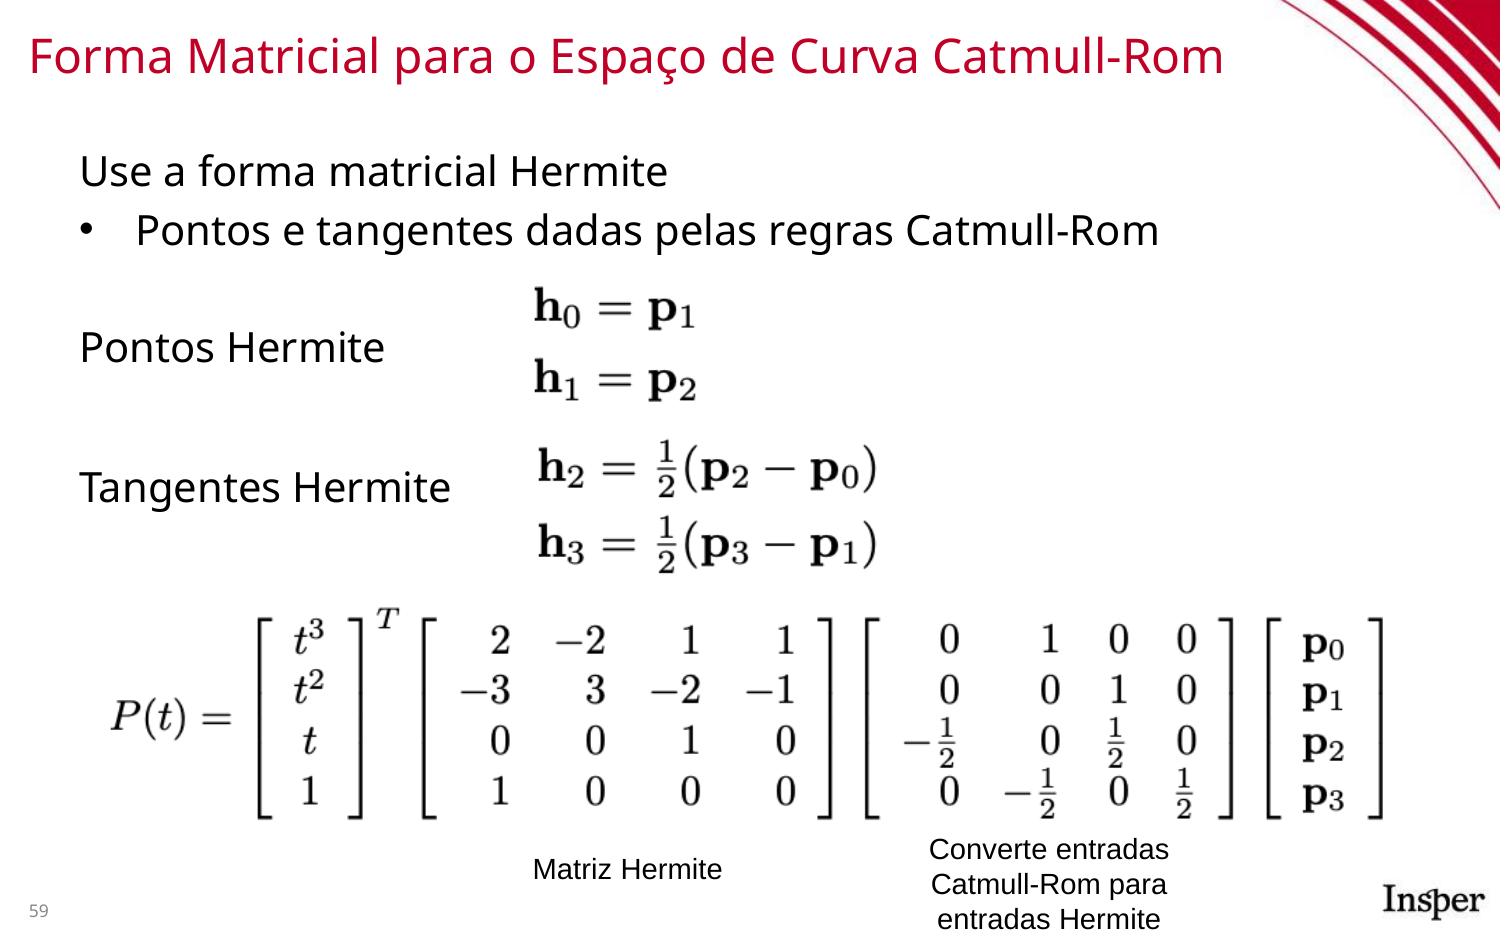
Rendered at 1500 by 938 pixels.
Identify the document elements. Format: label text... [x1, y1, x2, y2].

slide_number 59 [0, 887, 78, 938]
picture [97, 0, 1500, 938]
title Forma Matricial para o Espaço de Curva Catmull-Rom [13, 18, 1397, 104]
text_box Converte entradas Catmull-Rom para entradas Hermite [864, 838, 1235, 919]
list Use a forma matricial Hermite Pontos e tangentes dadas pelas regras Catmull-Rom Pontos Hermite Tangentes Hermite [64, 137, 1447, 558]
text_box Matriz Hermite [421, 843, 834, 899]
picture [524, 277, 717, 418]
